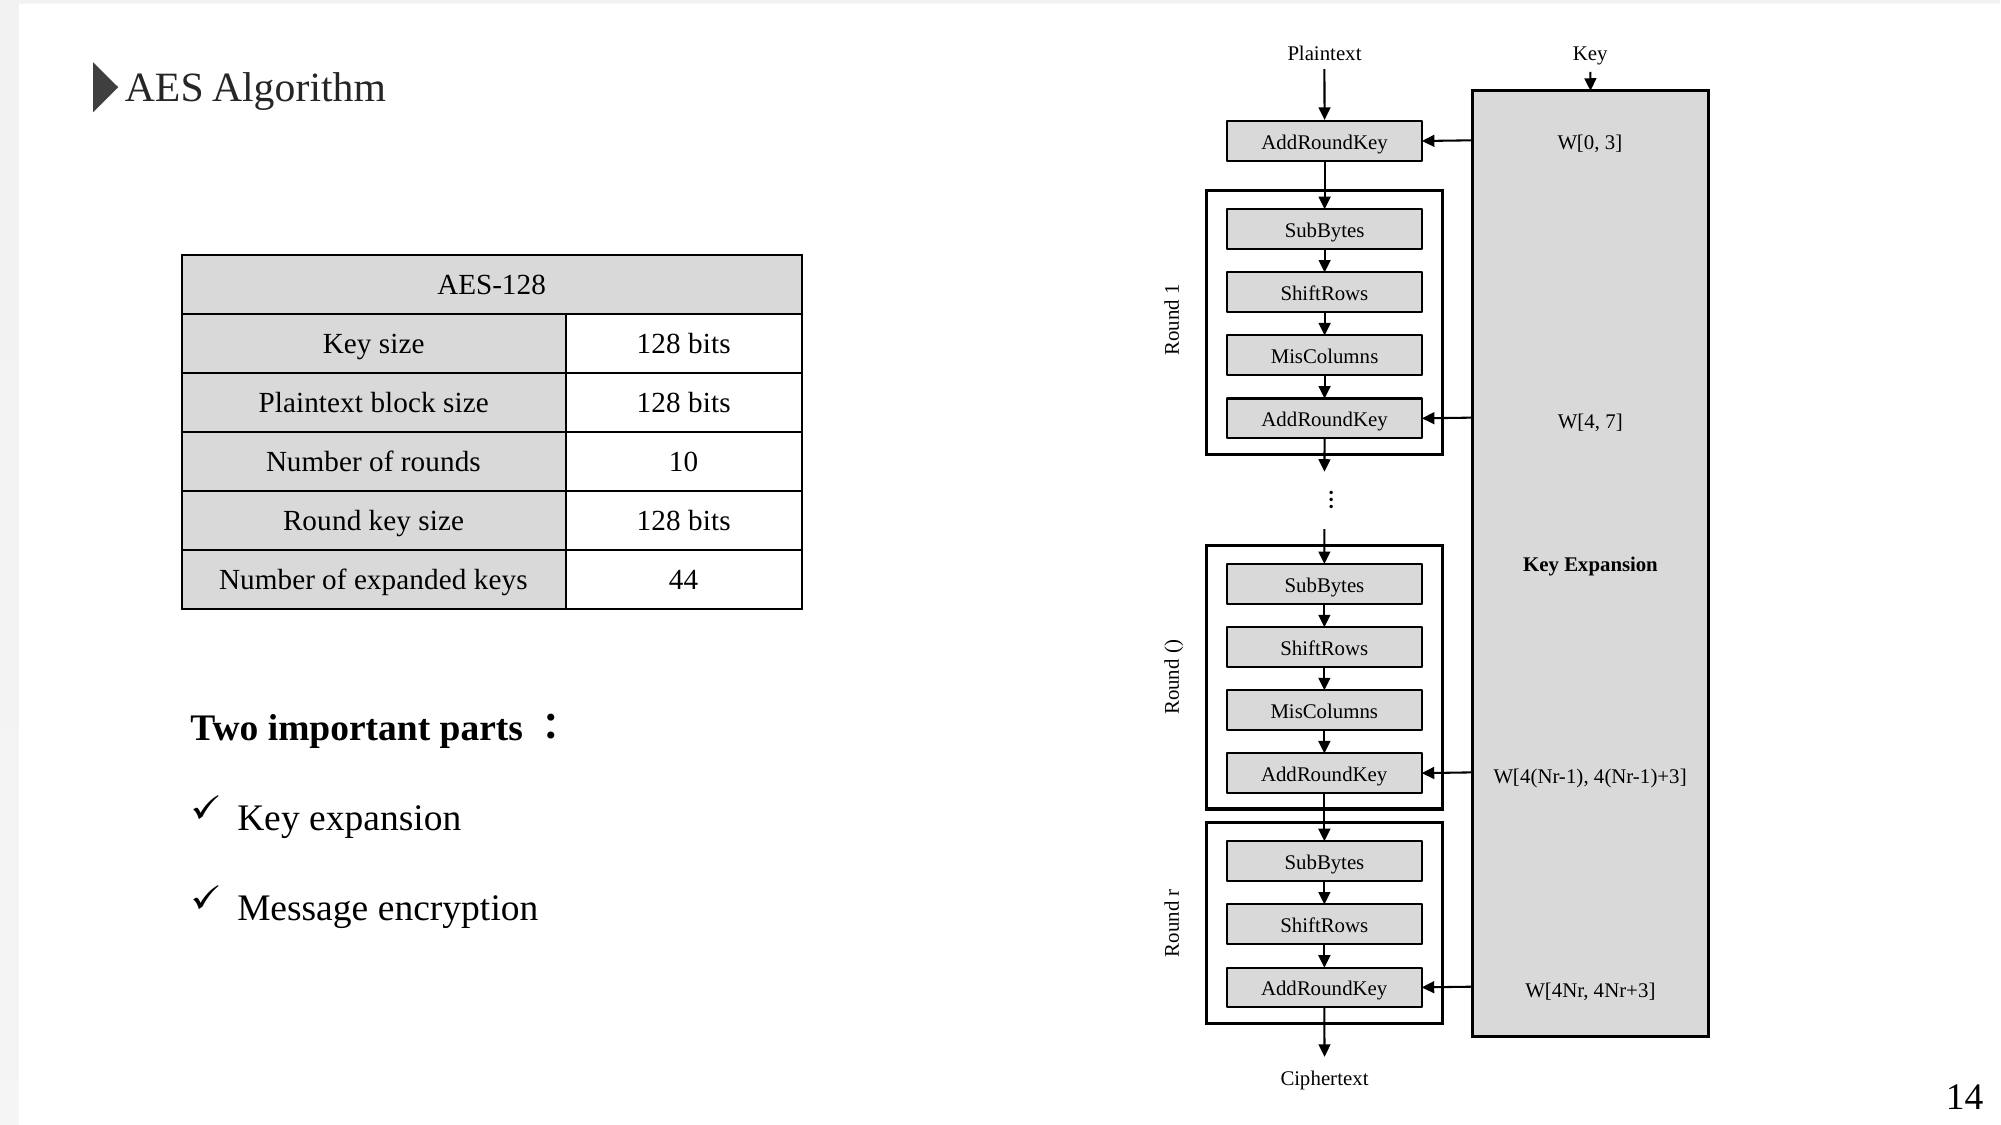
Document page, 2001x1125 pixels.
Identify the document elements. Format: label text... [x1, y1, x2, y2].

table_cell Round key size [183, 492, 565, 549]
text_box … [1302, 474, 1359, 526]
text_box Key Expansion [1471, 90, 1710, 1037]
table_cell 128 bits [567, 492, 801, 549]
text_box Ciphertext [1217, 1056, 1433, 1097]
table_cell 44 [567, 551, 801, 608]
text_box W[4, 7] [1543, 400, 1638, 441]
table_cell Number of rounds [183, 433, 565, 490]
table_cell Number of expanded keys [183, 551, 565, 608]
text_box [1205, 189, 1444, 455]
text_box W[4(Nr-1), 4(Nr-1)+3] [1478, 755, 1702, 795]
table_cell Key size [183, 315, 565, 372]
text_box [1205, 822, 1444, 1024]
table_cell Plaintext block size [183, 374, 565, 431]
table_cell 128 bits [567, 374, 801, 431]
text_box [18, 3, 2000, 1125]
text_box AddRoundKey [1227, 121, 1422, 161]
text_box Two important parts： Key expansion Message encryption [175, 650, 811, 936]
text_box Key [1558, 32, 1623, 72]
text_box W[4Nr, 4Nr+3] [1510, 969, 1671, 1010]
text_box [93, 52, 403, 118]
text_box 14 [1929, 1064, 2000, 1125]
table_cell 10 [567, 433, 801, 490]
text_box [1205, 544, 1444, 810]
text_box Round 1 [1150, 220, 1207, 420]
text_box Plaintext [1272, 32, 1377, 72]
table_cell 128 bits [567, 315, 801, 372]
table_header AES-128 [183, 256, 801, 313]
text_box W[0, 3] [1542, 121, 1638, 161]
